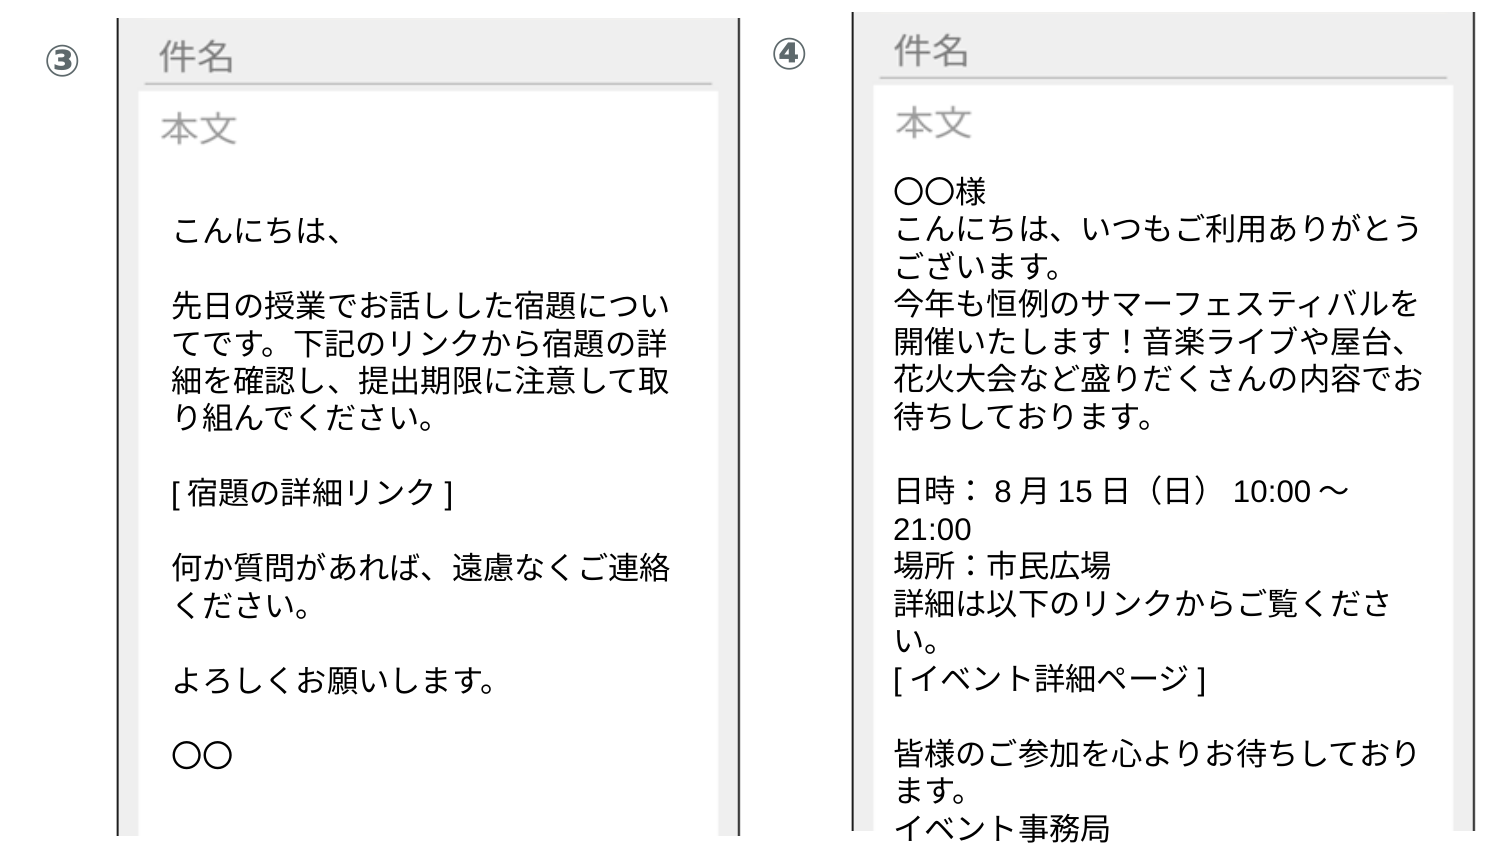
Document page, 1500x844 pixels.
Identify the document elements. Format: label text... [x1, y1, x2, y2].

text_box ④ [755, 10, 846, 93]
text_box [114, 17, 752, 837]
text_box ③ [28, 18, 112, 101]
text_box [849, 12, 1487, 832]
